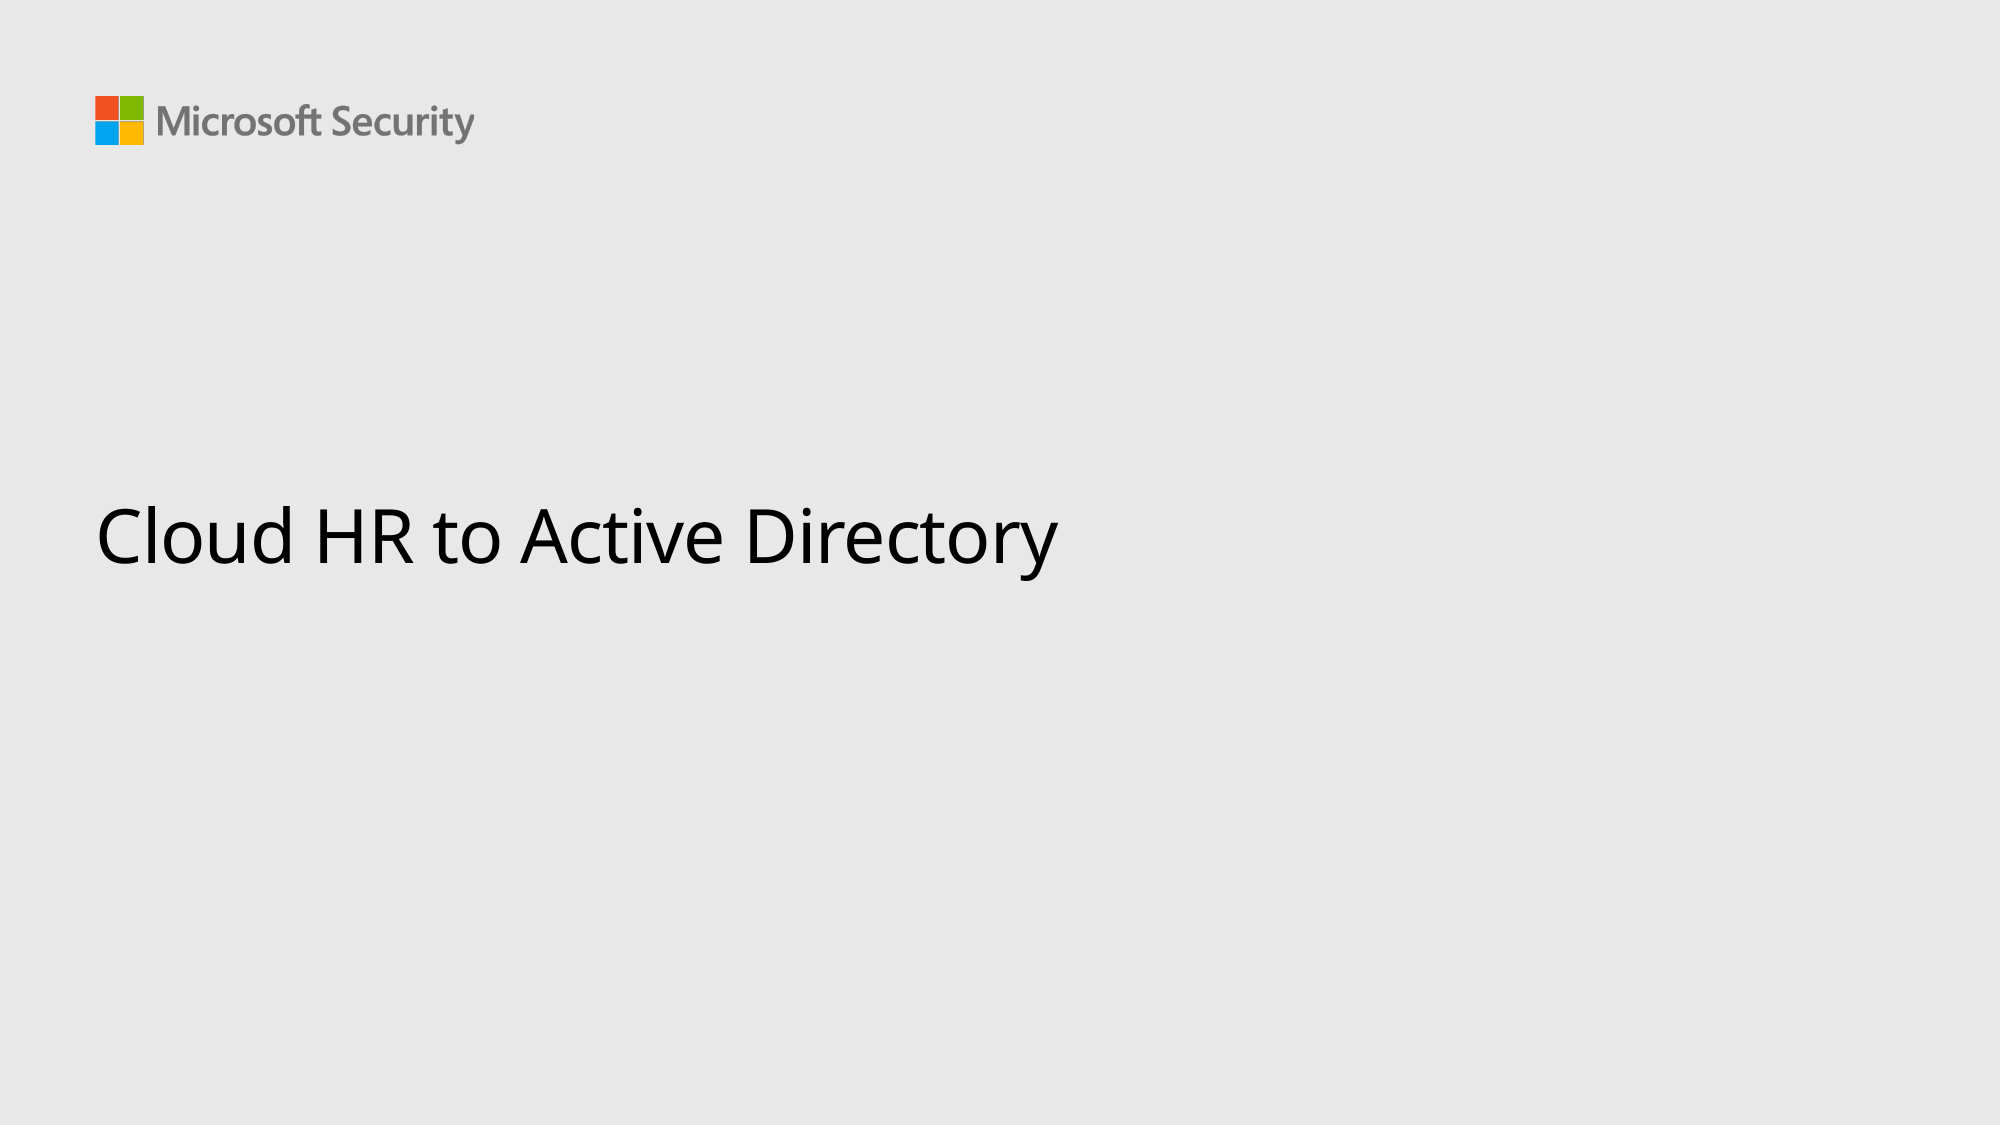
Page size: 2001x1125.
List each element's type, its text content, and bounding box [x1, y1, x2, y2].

title Cloud HR to Active Directory [95, 497, 1696, 580]
